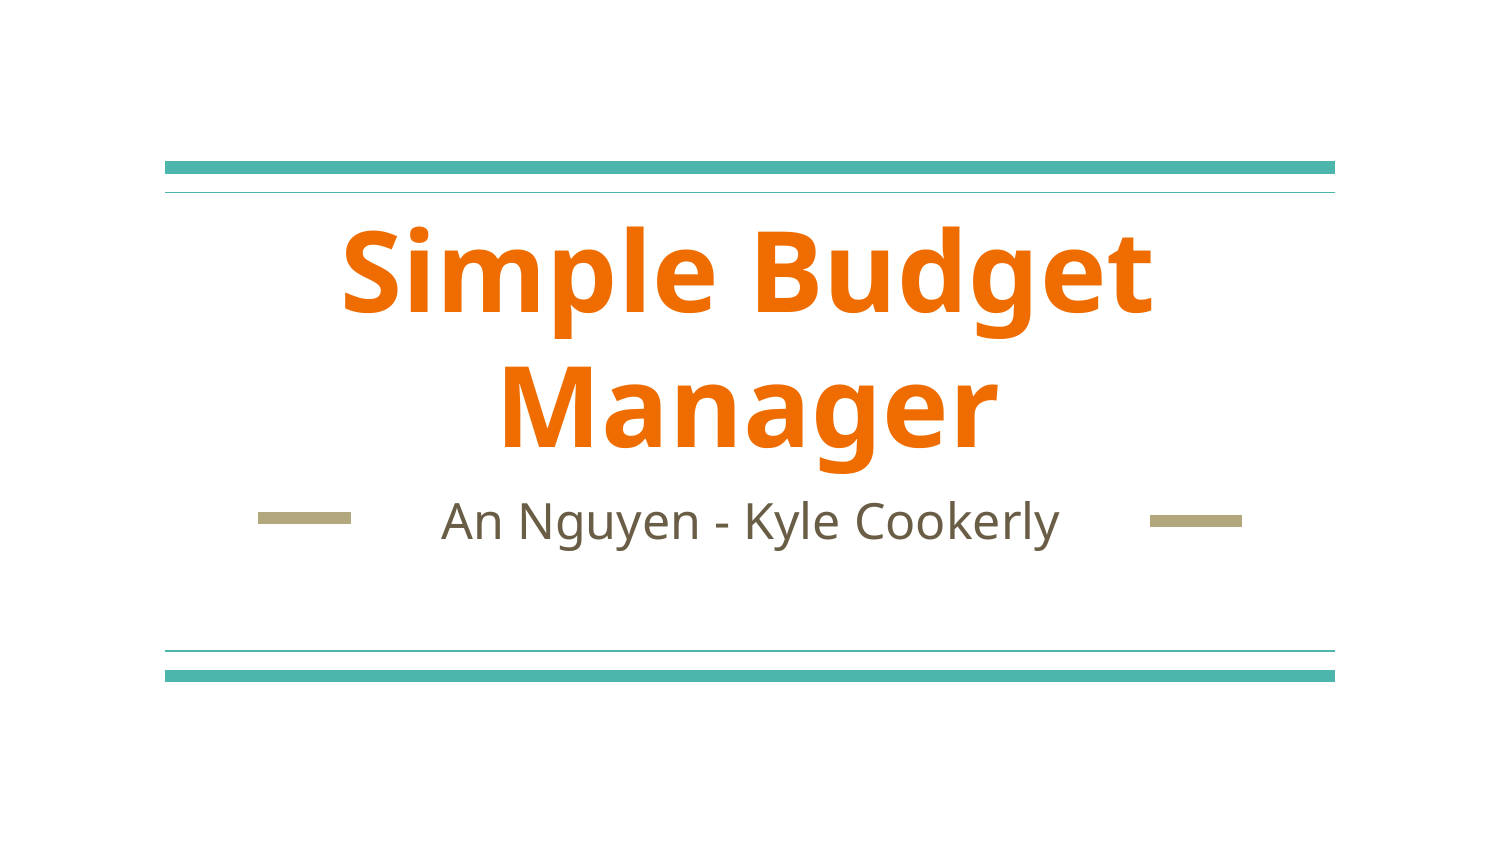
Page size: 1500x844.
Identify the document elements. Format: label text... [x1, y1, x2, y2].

subtitle An Nguyen - Kyle Cookerly [351, 474, 1151, 605]
title Simple Budget Manager [162, 317, 1334, 485]
